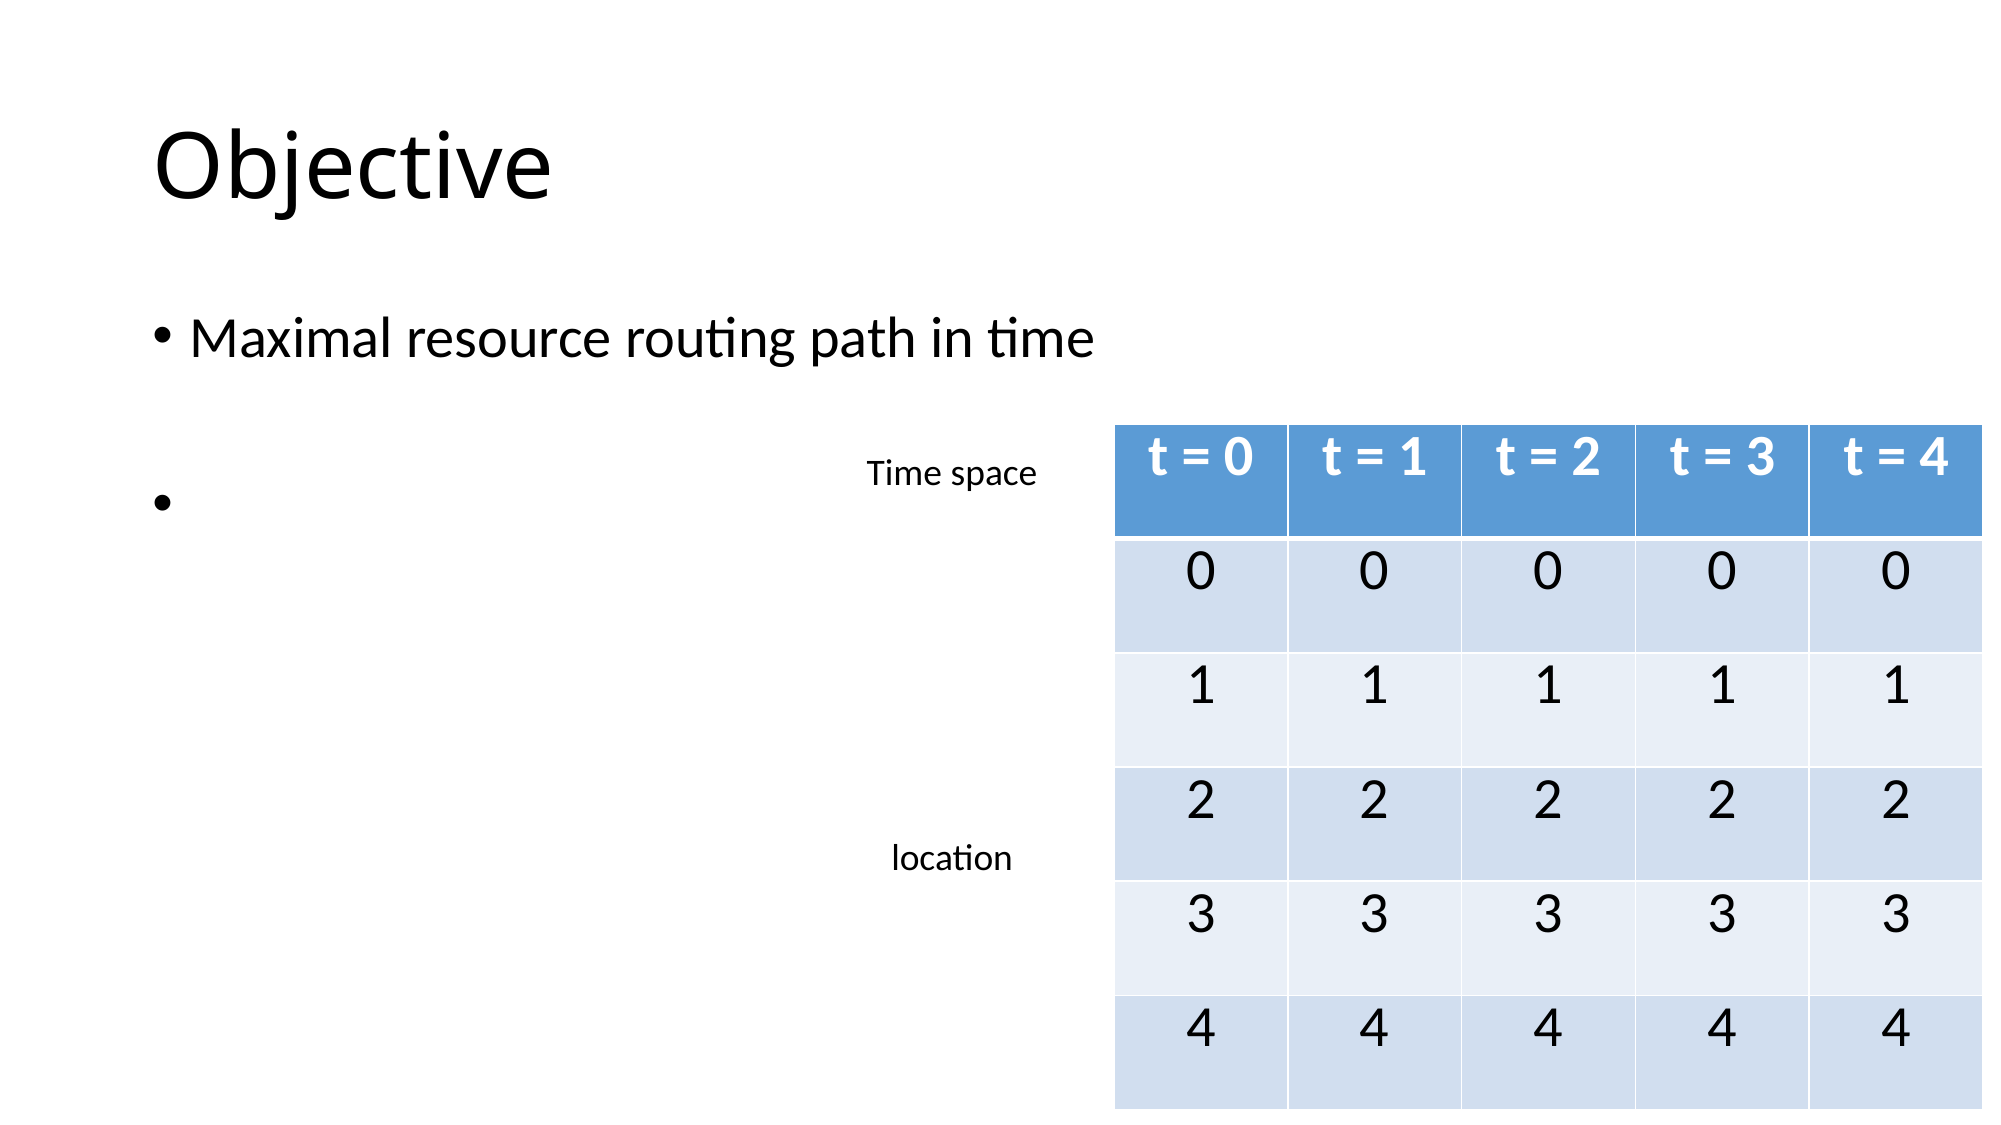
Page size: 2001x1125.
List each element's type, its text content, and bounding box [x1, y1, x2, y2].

table_cell 4 [1462, 996, 1635, 1109]
table_header t = 4 [1810, 425, 1982, 536]
text_box location [811, 825, 1093, 886]
table_cell 2 [1462, 768, 1635, 880]
table_header t = 1 [1289, 425, 1461, 536]
table_cell 2 [1636, 768, 1808, 880]
text_box Time space [811, 440, 1093, 501]
table_cell 1 [1636, 654, 1808, 766]
table_cell 3 [1115, 882, 1287, 995]
table_header t = 0 [1115, 425, 1287, 536]
title Objective [137, 59, 1863, 278]
table_cell 0 [1115, 541, 1287, 652]
table_cell 0 [1810, 541, 1982, 652]
table_cell 0 [1636, 541, 1808, 652]
table_cell 1 [1810, 654, 1982, 766]
table_cell 3 [1462, 882, 1635, 995]
table_cell 1 [1462, 654, 1635, 766]
table_cell 1 [1289, 654, 1461, 766]
table_header t = 3 [1636, 425, 1808, 536]
table_cell 3 [1810, 882, 1982, 995]
table_cell 2 [1289, 768, 1461, 880]
table_cell 1 [1115, 654, 1287, 766]
table_cell 0 [1289, 541, 1461, 652]
table_cell 3 [1636, 882, 1808, 995]
table_cell 4 [1636, 996, 1808, 1109]
table_cell 4 [1810, 996, 1982, 1109]
table_cell 0 [1462, 541, 1635, 652]
table_cell 4 [1289, 996, 1461, 1109]
table_cell 2 [1115, 768, 1287, 880]
table_cell 3 [1289, 882, 1461, 995]
table_header t = 2 [1462, 425, 1635, 536]
table_cell 2 [1810, 768, 1982, 880]
table_cell 4 [1115, 996, 1287, 1109]
